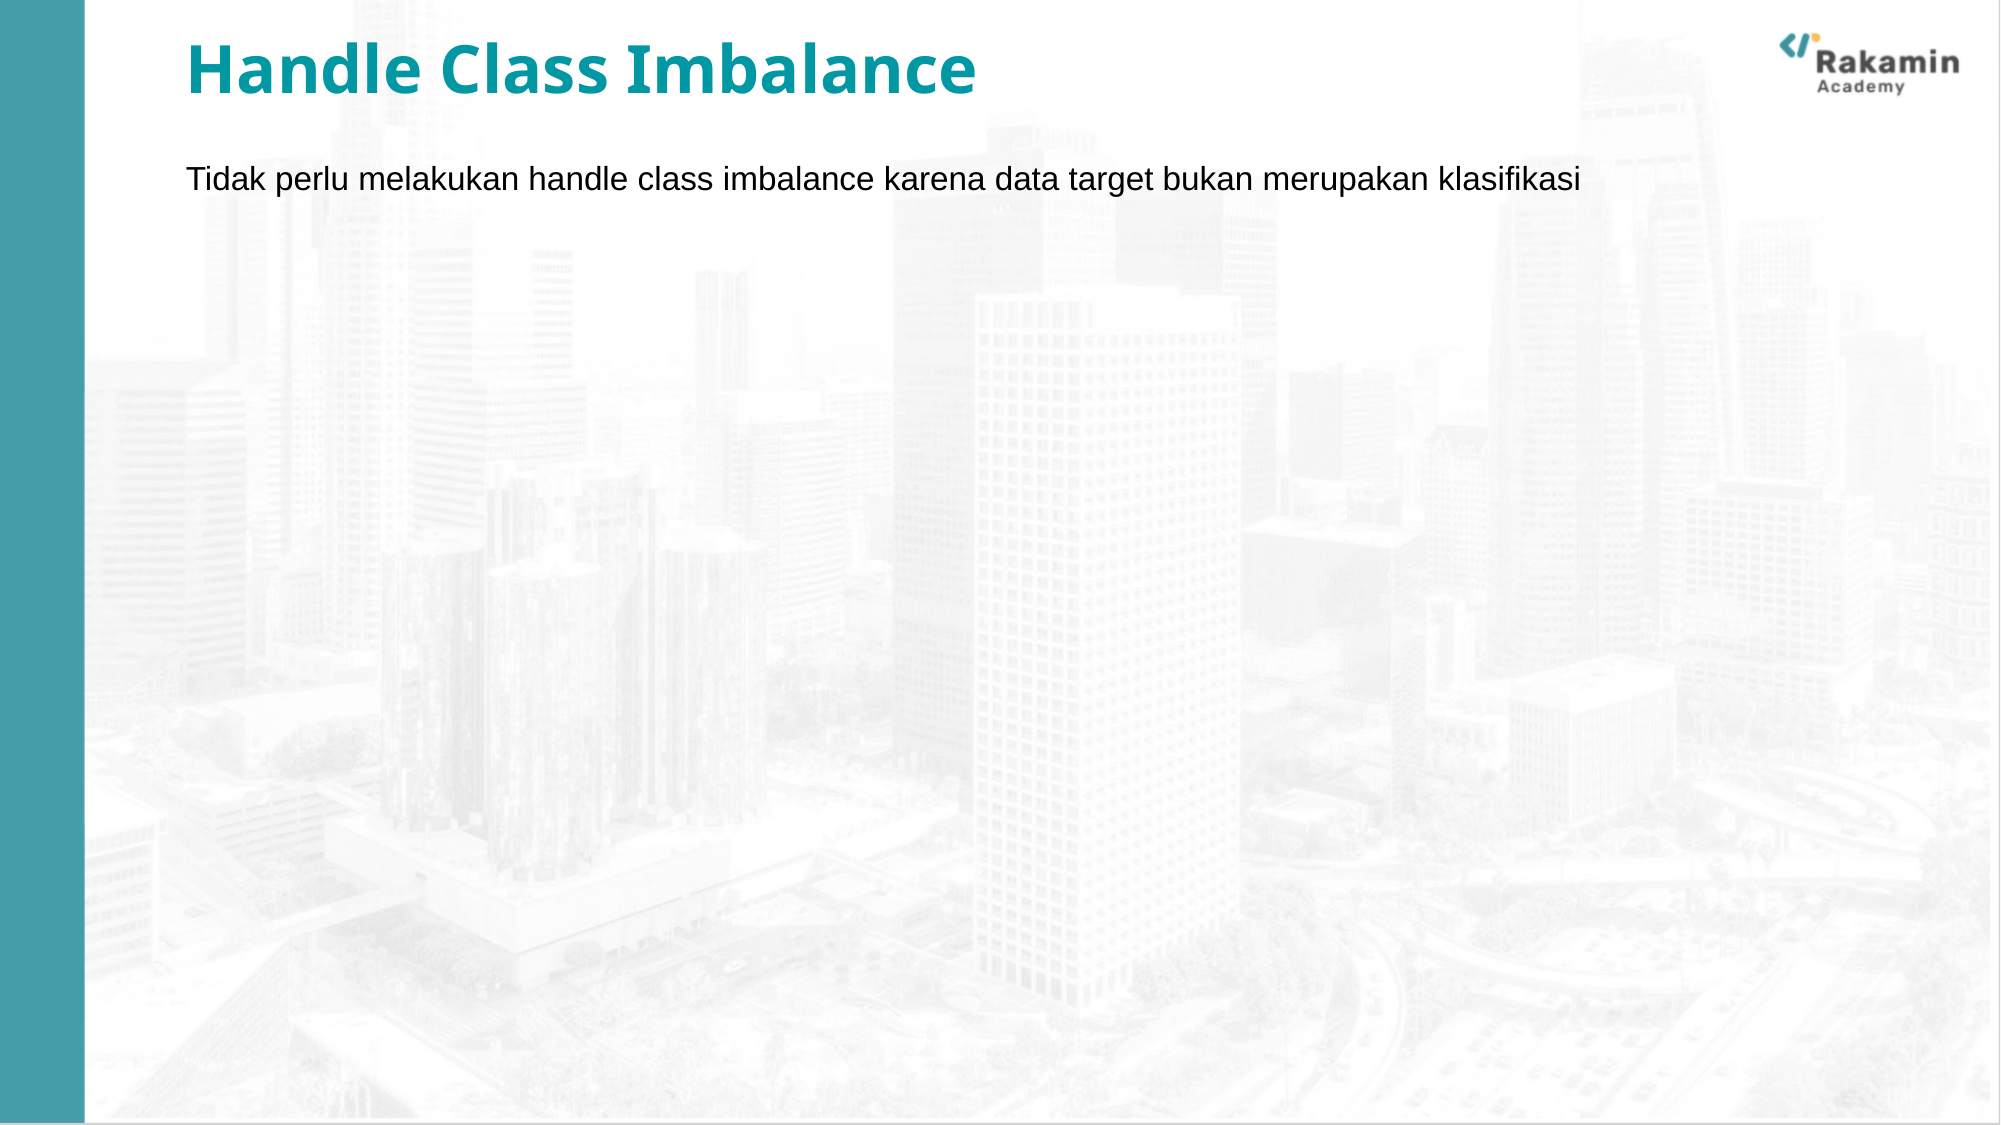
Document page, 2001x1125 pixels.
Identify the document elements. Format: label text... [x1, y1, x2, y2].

text_box Tidak perlu melakukan handle class imbalance karena data target bukan merupakan klasifikasi [170, 142, 1617, 213]
text_box Handle Class Imbalance [170, 16, 1403, 114]
picture [0, 0, 2001, 1125]
